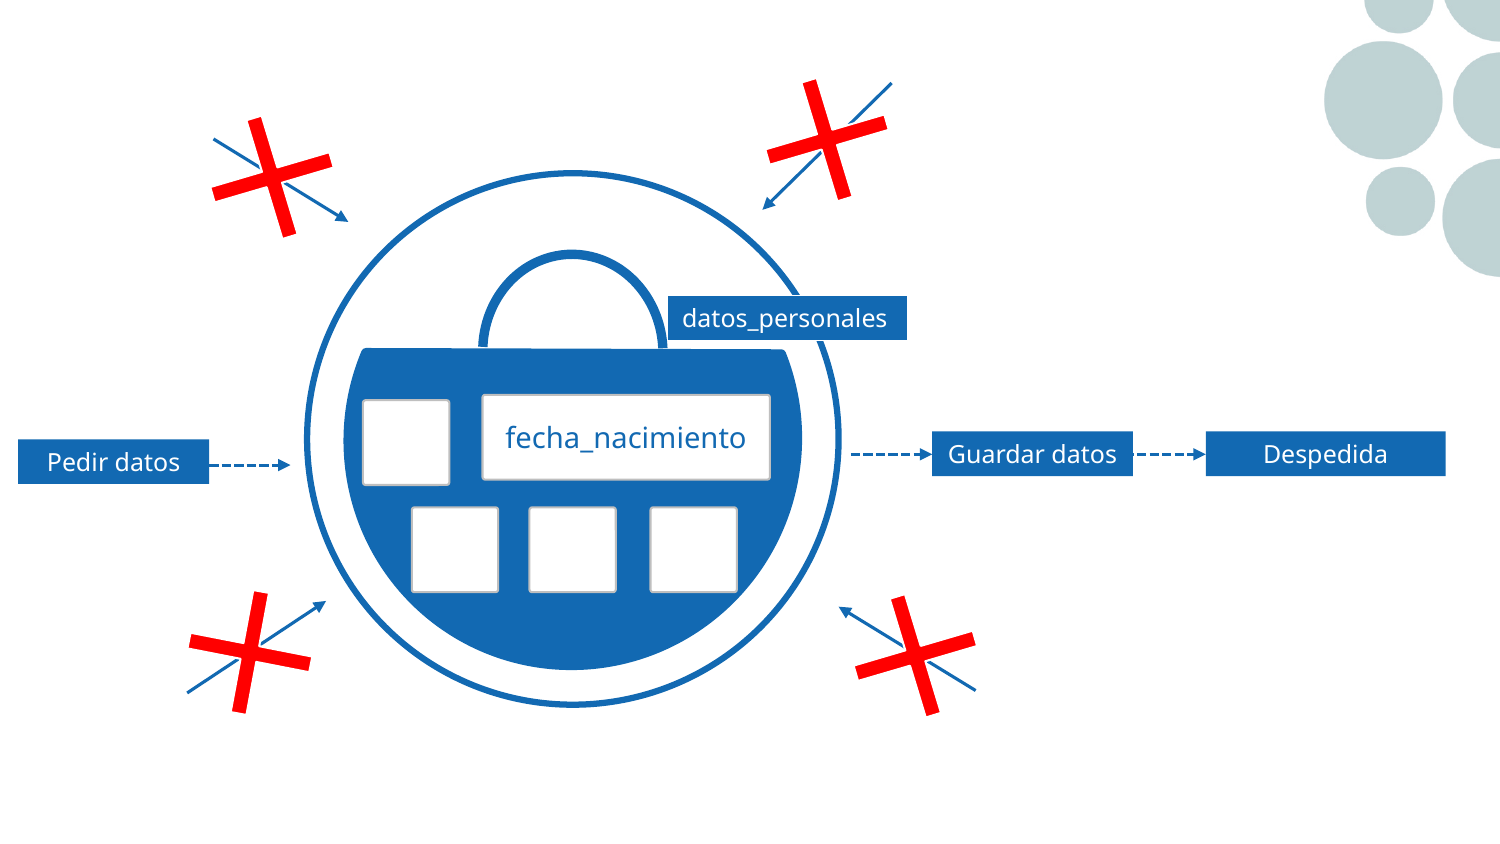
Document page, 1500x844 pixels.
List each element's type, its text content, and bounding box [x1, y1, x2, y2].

text_box [916, 692, 943, 719]
text_box [347, 351, 799, 667]
text_box [482, 253, 664, 352]
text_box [213, 138, 349, 223]
text_box fecha_nacimiento [481, 393, 771, 481]
text_box [649, 506, 738, 594]
text_box [229, 694, 252, 716]
text_box Pedir datos [18, 439, 210, 484]
text_box [245, 114, 266, 126]
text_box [186, 600, 327, 694]
text_box [410, 506, 500, 594]
text_box Guardar datos [932, 431, 1133, 477]
text_box Despedida [1205, 431, 1446, 477]
text_box [528, 506, 617, 594]
text_box [276, 223, 299, 240]
text_box datos_personales [667, 295, 908, 341]
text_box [838, 606, 976, 691]
picture [1, 0, 1500, 844]
text_box [306, 172, 840, 706]
text_box [361, 399, 451, 487]
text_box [762, 82, 892, 211]
